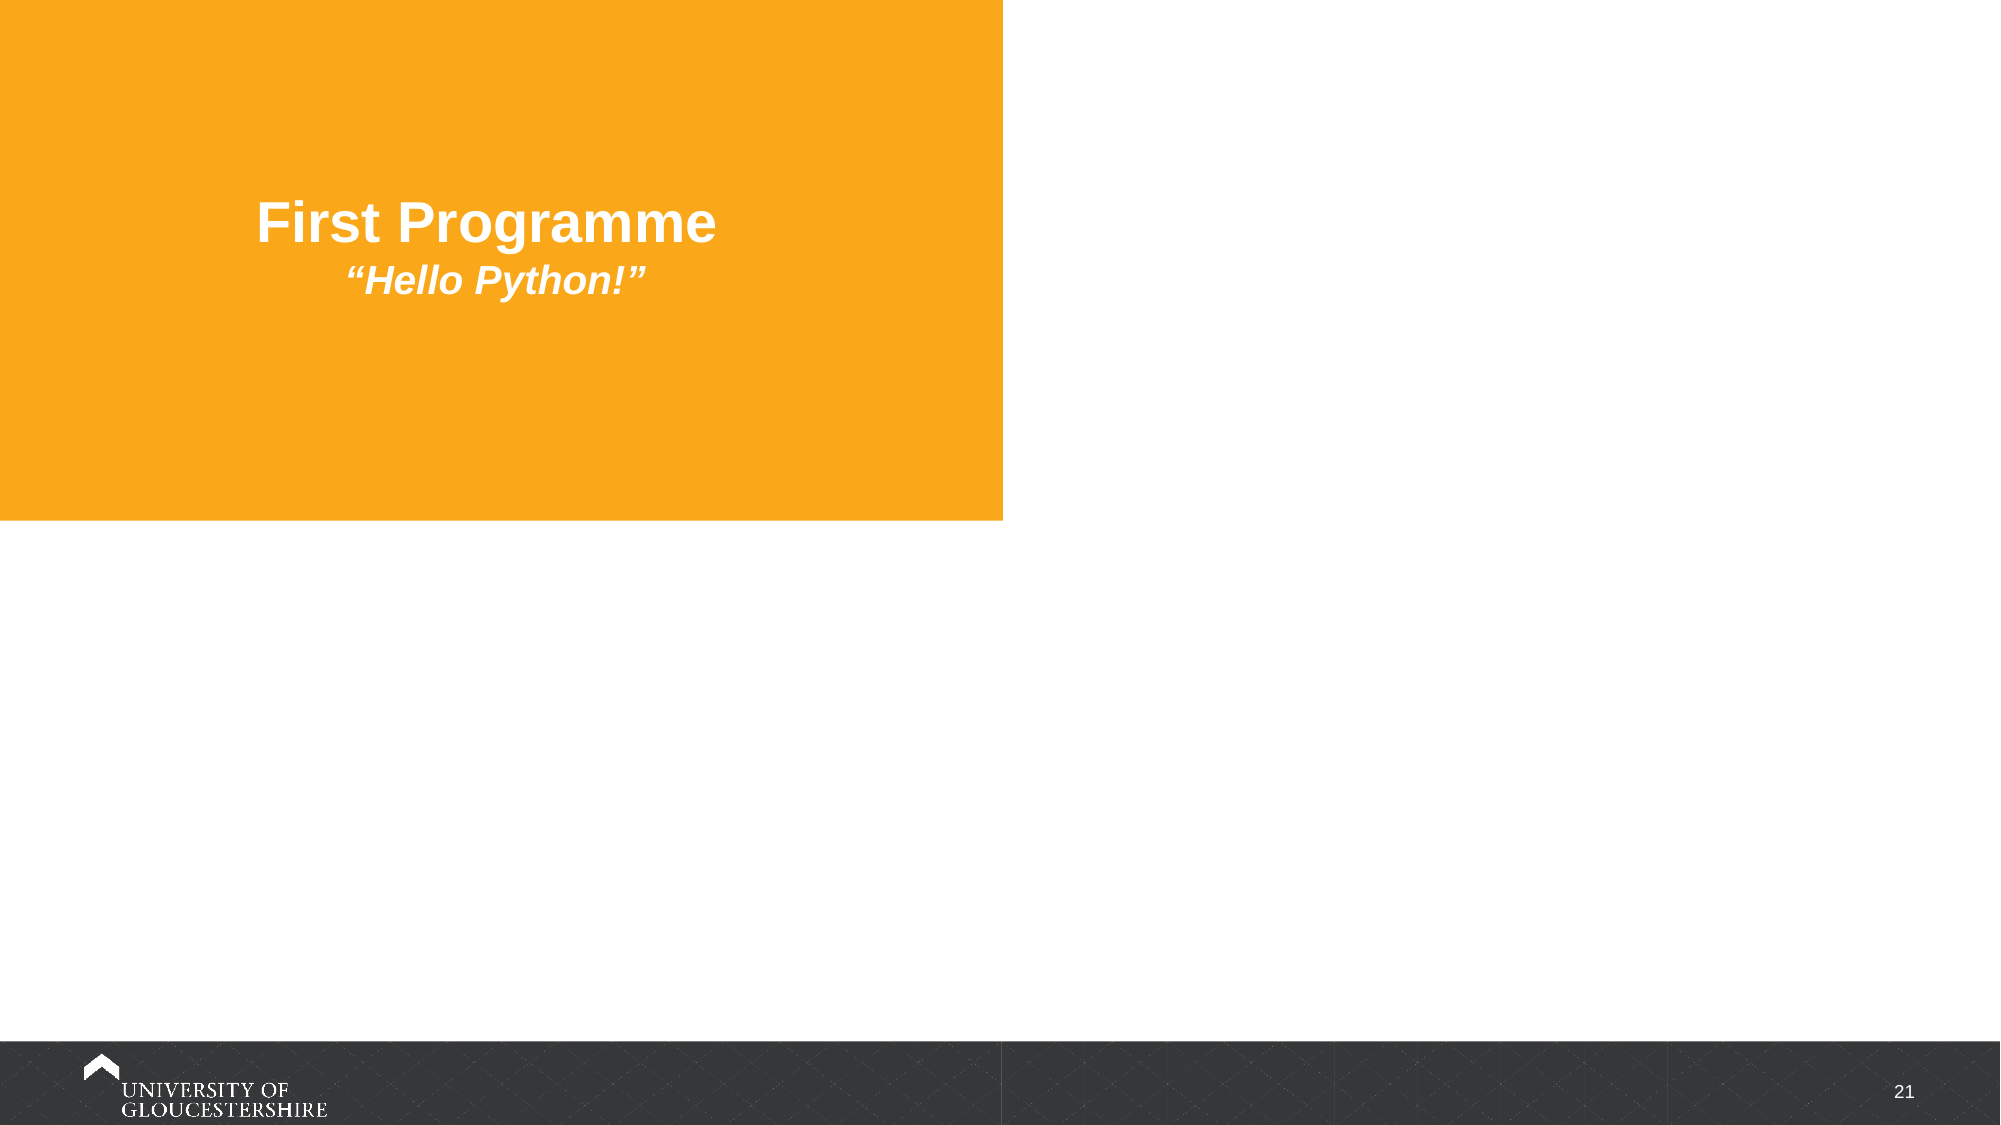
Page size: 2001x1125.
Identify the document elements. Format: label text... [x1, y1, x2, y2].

title First Programme “Hello Python!” [0, 185, 991, 304]
picture [0, 1041, 2001, 1125]
